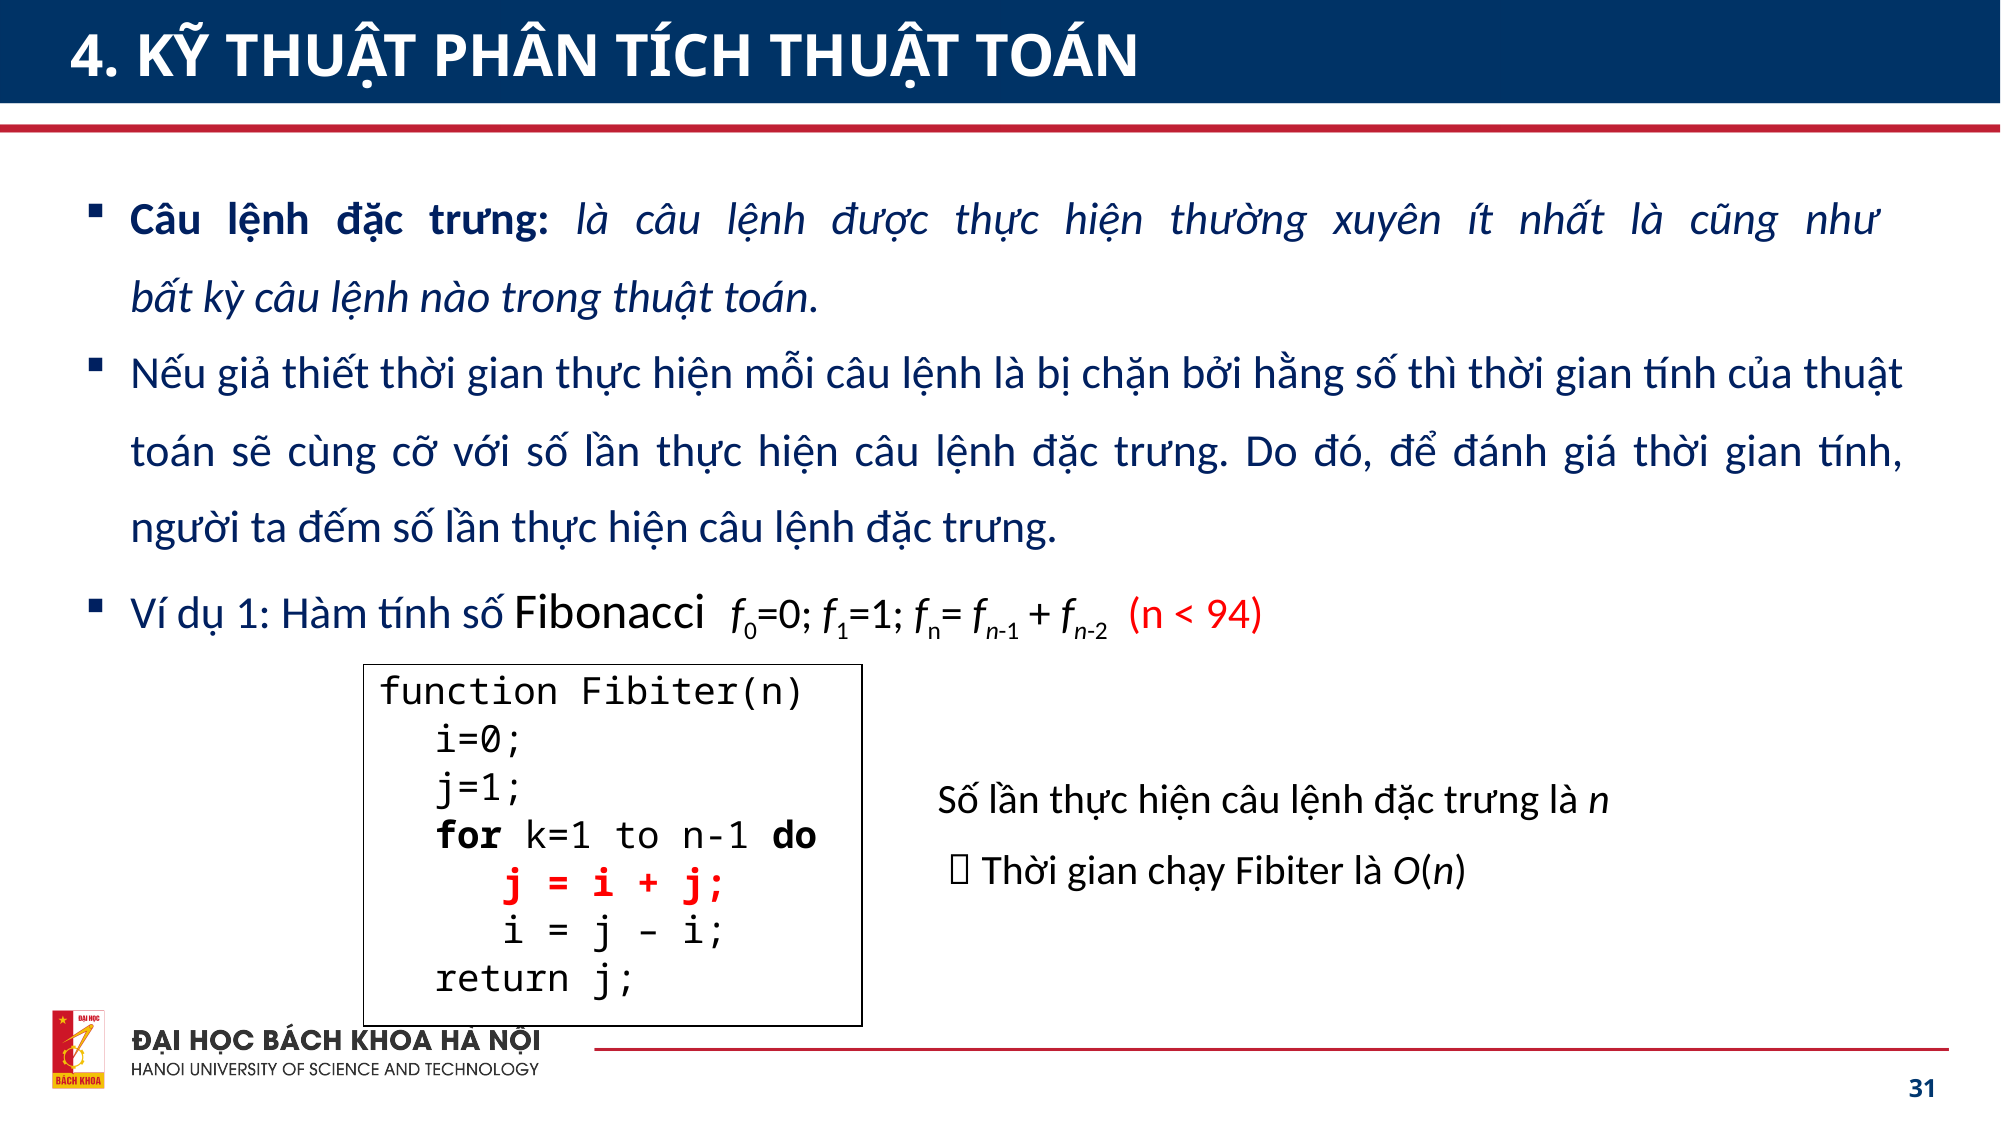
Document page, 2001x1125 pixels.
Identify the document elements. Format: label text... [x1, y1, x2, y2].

title 4. KỸ THUẬT PHÂN TÍCH THUẬT TOÁN [55, 18, 1945, 90]
picture [0, 0, 2001, 1125]
text_box function Fibiter(n) i=0; j=1; for k=1 to n-1 do j = i + j; i = j – i; return j; [363, 664, 862, 1027]
text_box Câu lệnh đặc trưng: là câu lệnh được thực hiện thường xuyên ít nhất là cũng như bất kỳ câu lệnh nào trong thuật toán. Nếu giả thiết thời gian thực hiện mỗi câu lệnh là bị chặn bởi hằng số thì thời gian tính của thuật toán sẽ cùng cỡ với số lần thực hiện câu lệnh đặc trưng. Do đó, để đánh giá thời gian tính, người ta đếm số lần thực hiện câu lệnh đặc trưng. Ví dụ 1: Hàm tính số Fibonacci f0=0; f1=1; fn= fn-1 + fn-2 (n < 94) [70, 159, 1921, 806]
slide_number 31 [1502, 1065, 1953, 1125]
text_box Số lần thực hiện câu lệnh đặc trưng là n  Thời gian chạy Fibiter là O(n) [922, 764, 1736, 901]
